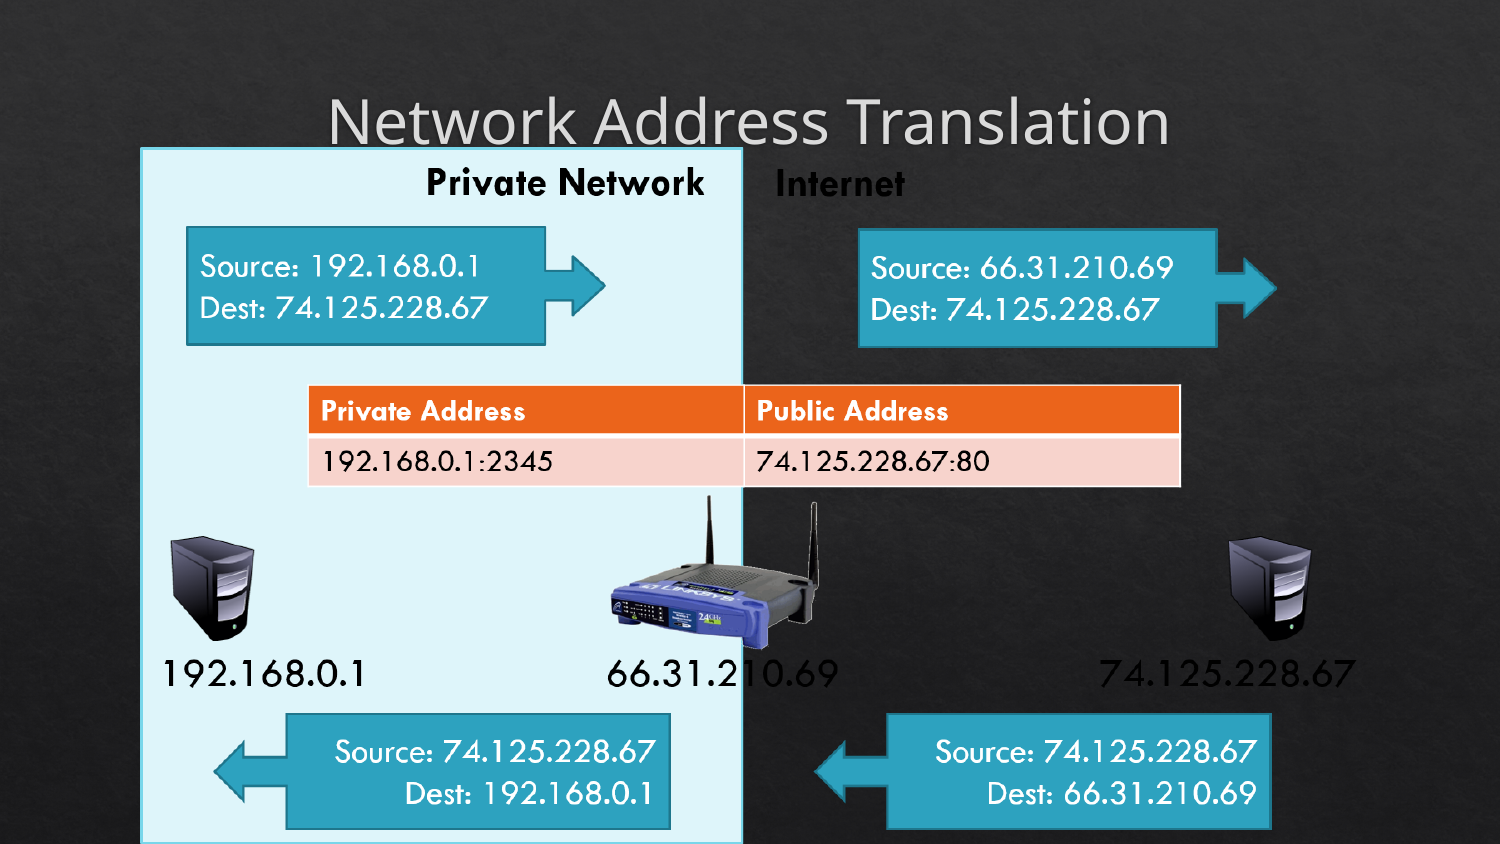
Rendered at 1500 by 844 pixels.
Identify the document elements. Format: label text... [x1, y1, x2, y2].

picture [134, 142, 1383, 844]
title Network Address Translation [118, 72, 1382, 167]
